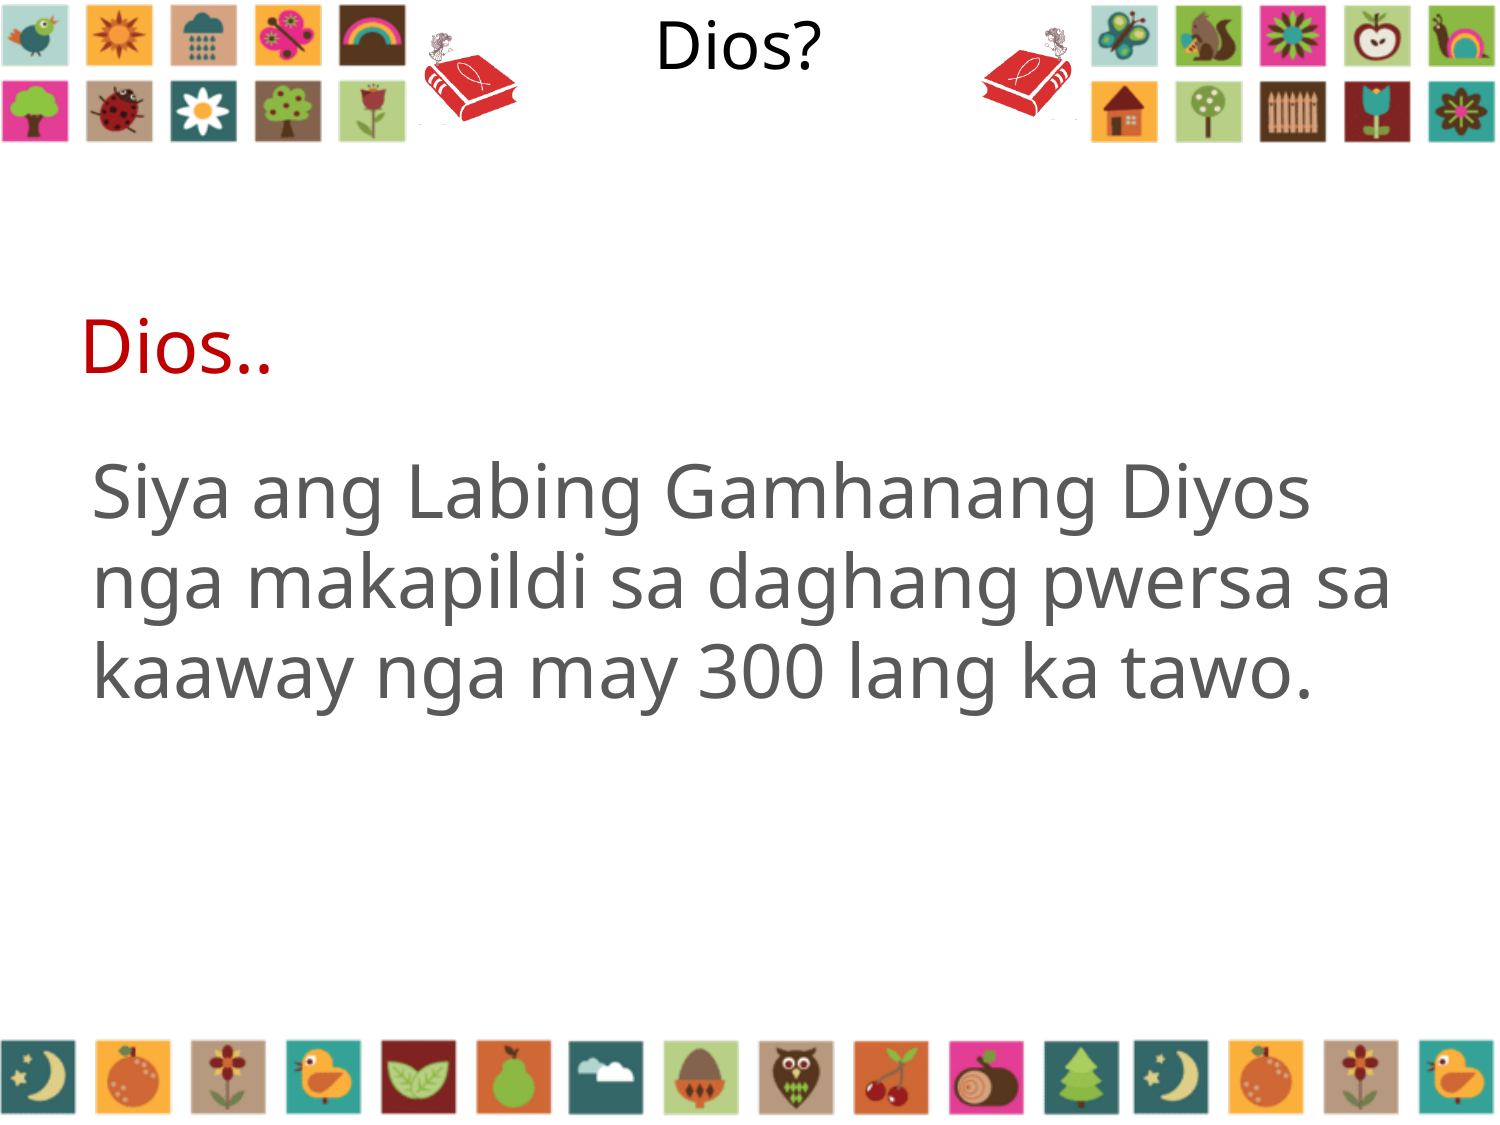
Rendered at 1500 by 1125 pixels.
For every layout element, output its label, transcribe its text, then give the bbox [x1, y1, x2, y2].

text_box Dios.. [64, 290, 1412, 396]
text_box Dios? [414, 0, 1080, 91]
text_box Siya ang Labing Gamhanang Diyos nga makapildi sa daghang pwersa sa kaaway nga may 300 lang ka tawo. [76, 436, 1424, 722]
picture [0, 3, 550, 150]
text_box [0, 1028, 1500, 1118]
picture [950, 3, 1500, 150]
